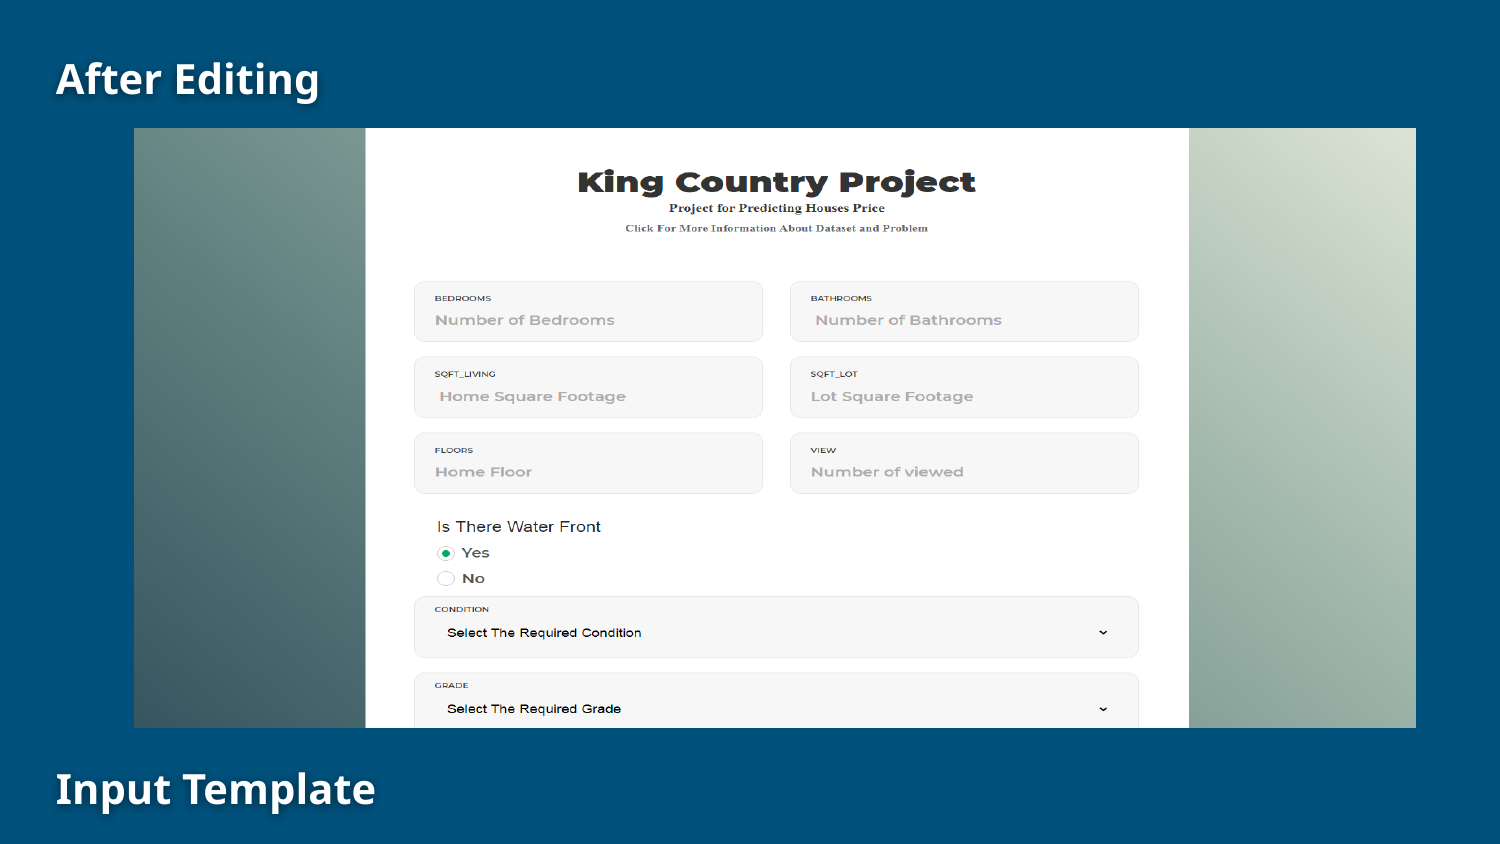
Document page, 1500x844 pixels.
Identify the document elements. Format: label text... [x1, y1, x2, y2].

picture [135, 129, 1415, 727]
list Input Template [40, 739, 1025, 838]
list After Editing [40, 39, 911, 118]
